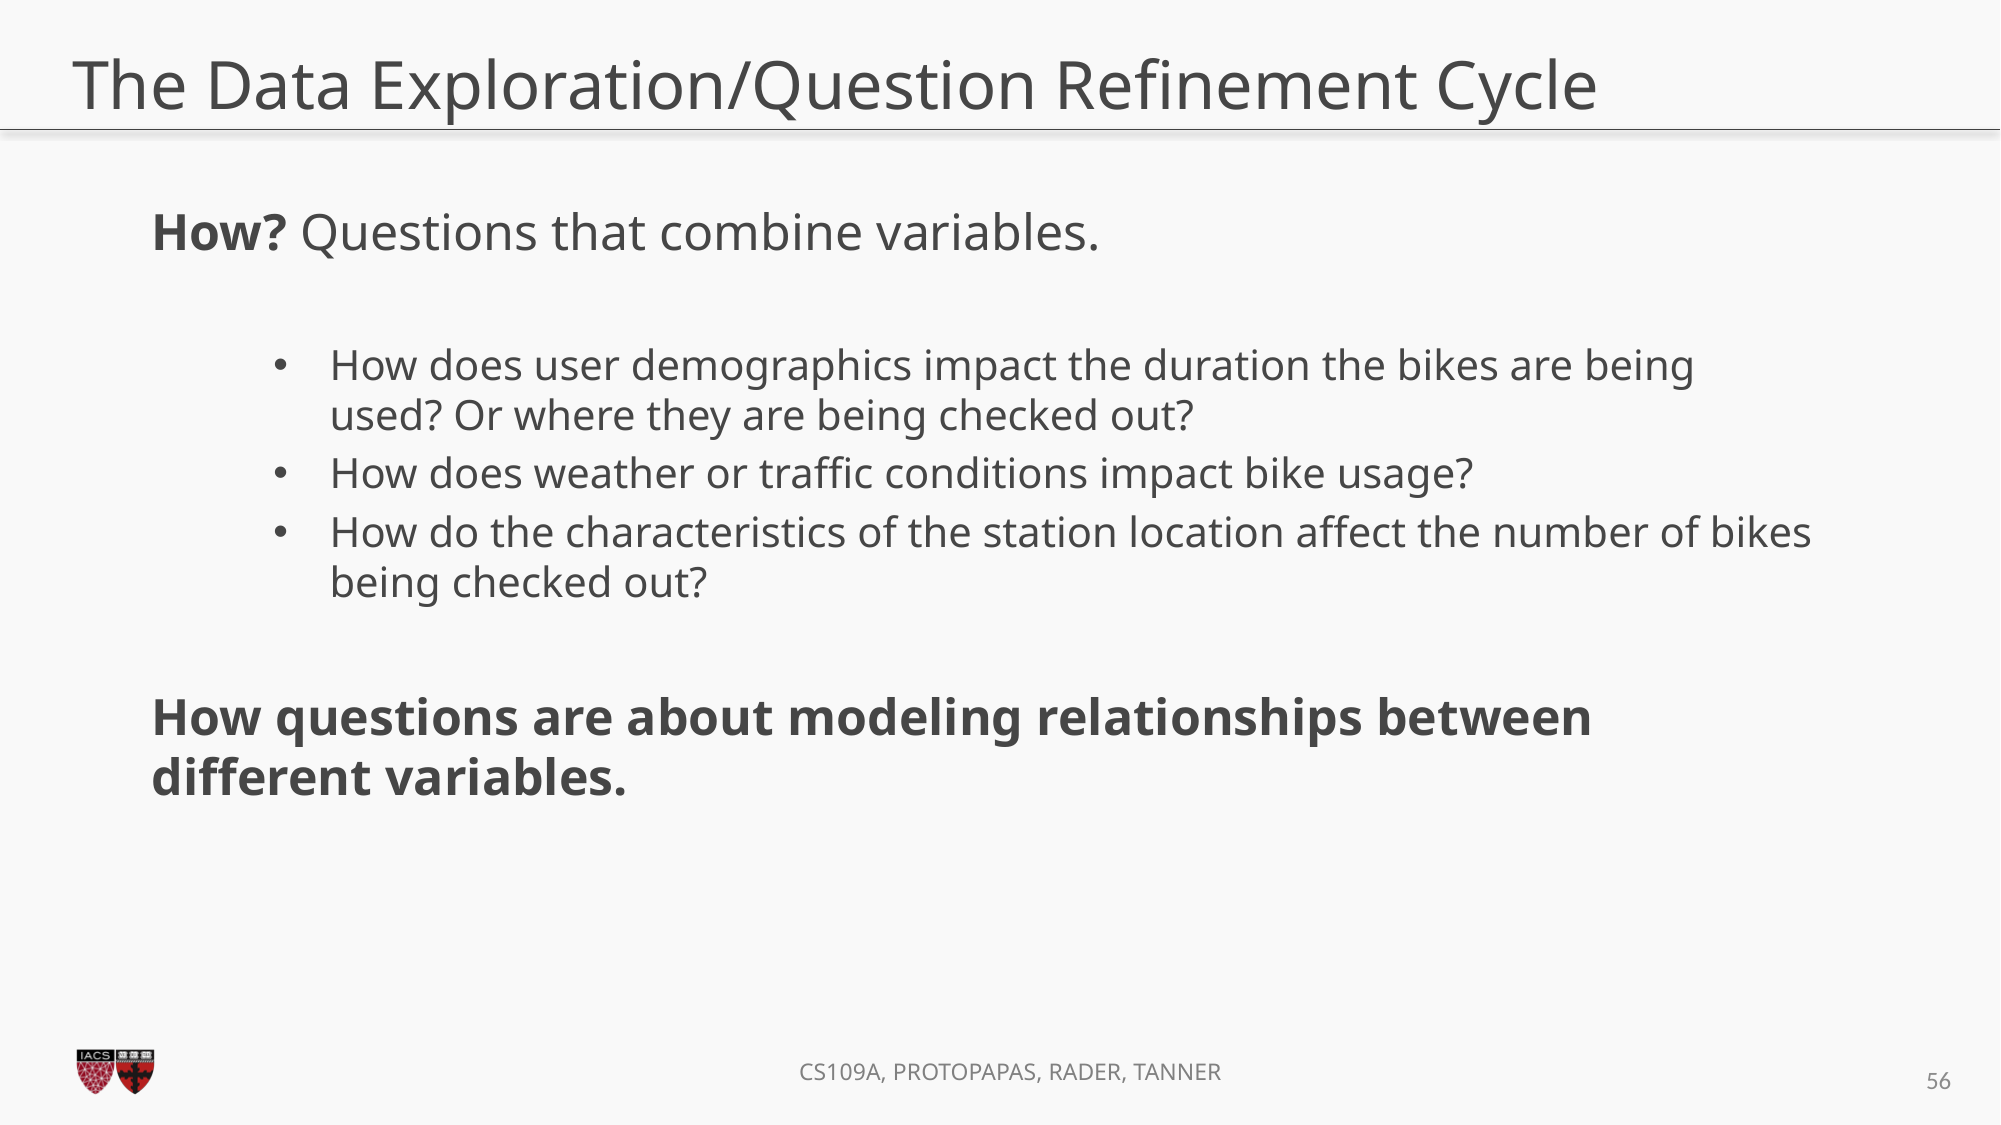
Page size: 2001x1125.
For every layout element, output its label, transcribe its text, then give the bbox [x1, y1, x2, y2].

title The Data Exploration/Question Refinement Cycle [57, 35, 1943, 162]
picture [75, 1049, 155, 1095]
list How? Questions that combine variables. How does user demographics impact the duration the bikes are being used? Or where they are being checked out? How does weather or traffic conditions impact bike usage? How do the characteristics of the station location affect the number of bikes being checked out? How questions are about modeling relationships between different variables. [136, 193, 1831, 540]
slide_number 56 [1500, 1050, 1967, 1110]
